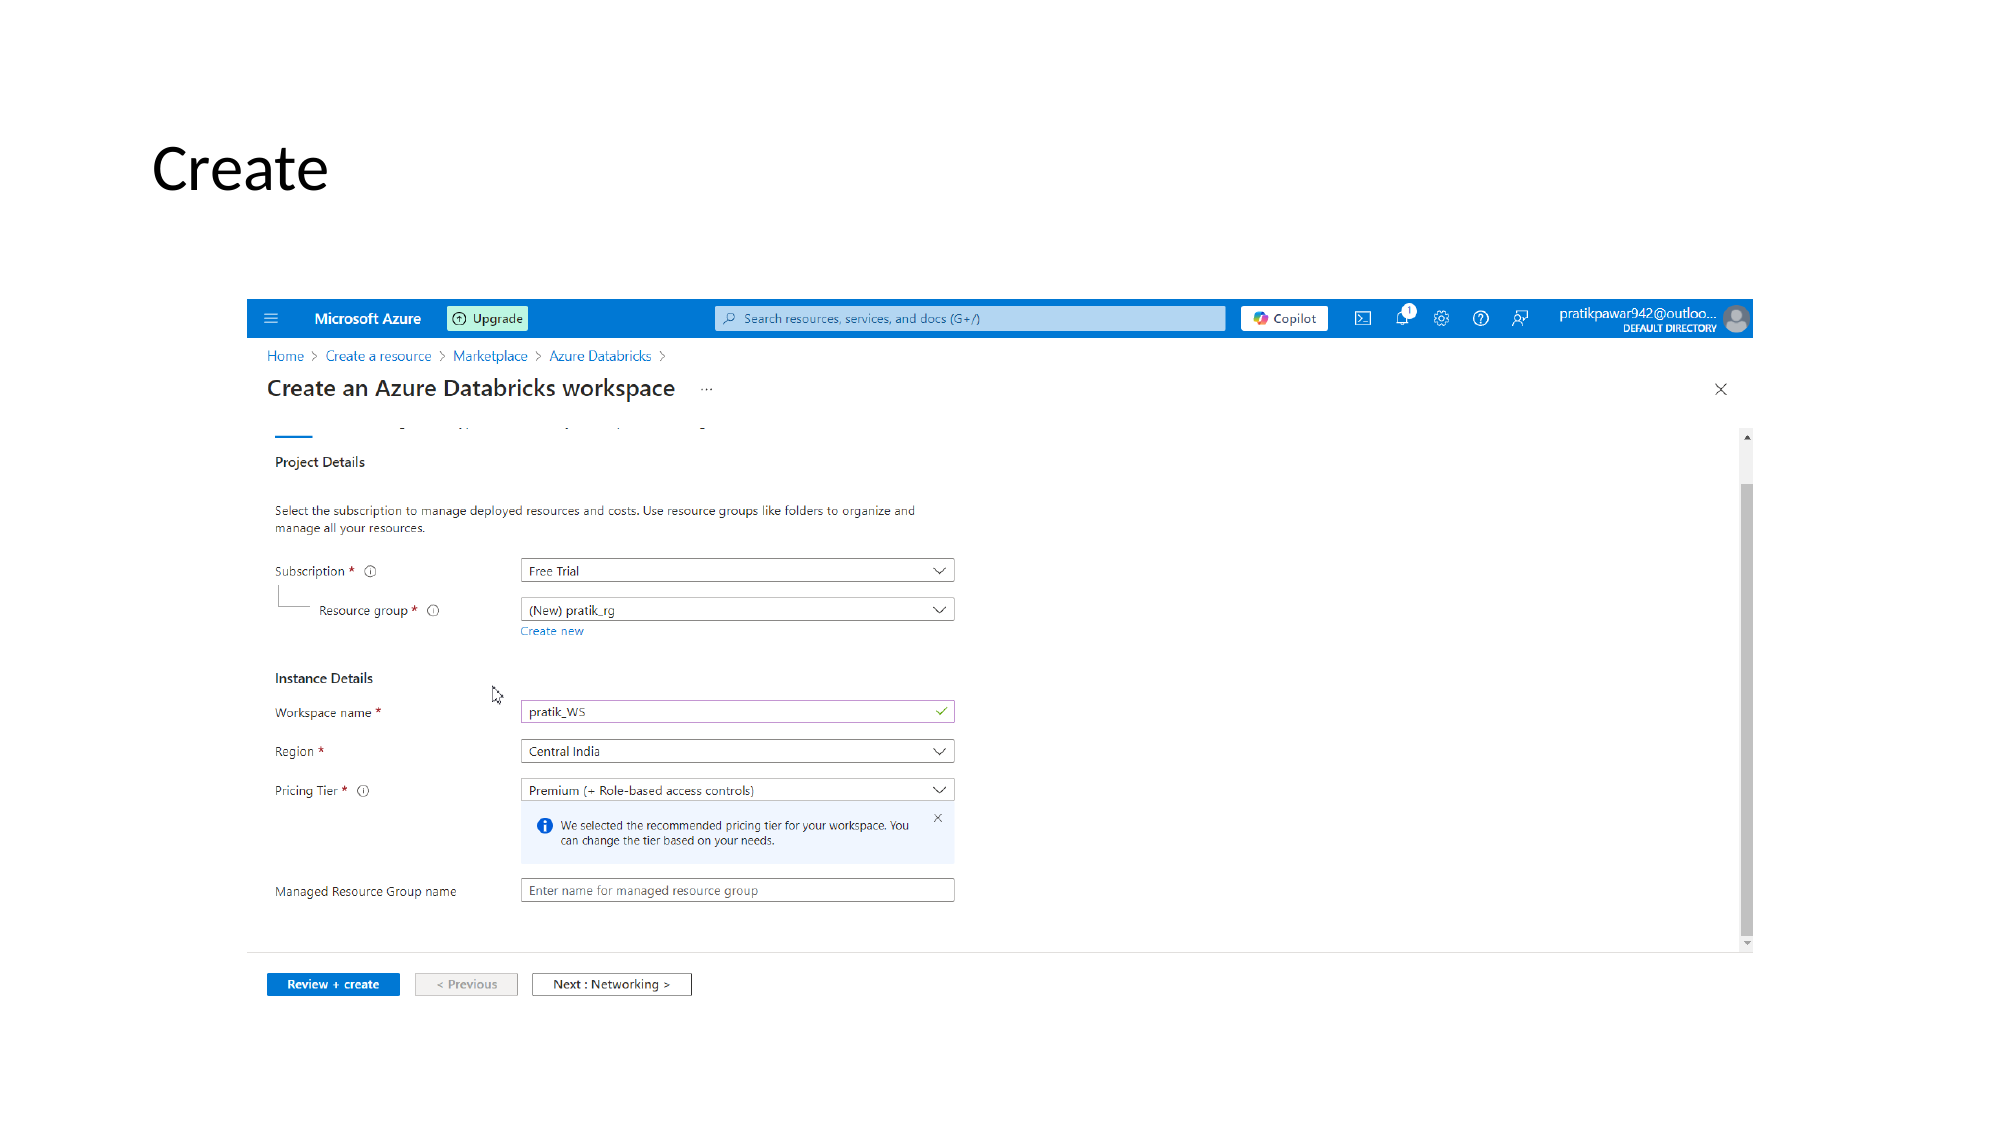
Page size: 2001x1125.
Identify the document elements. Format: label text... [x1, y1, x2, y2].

title Create [137, 59, 1863, 278]
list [247, 299, 1753, 1014]
